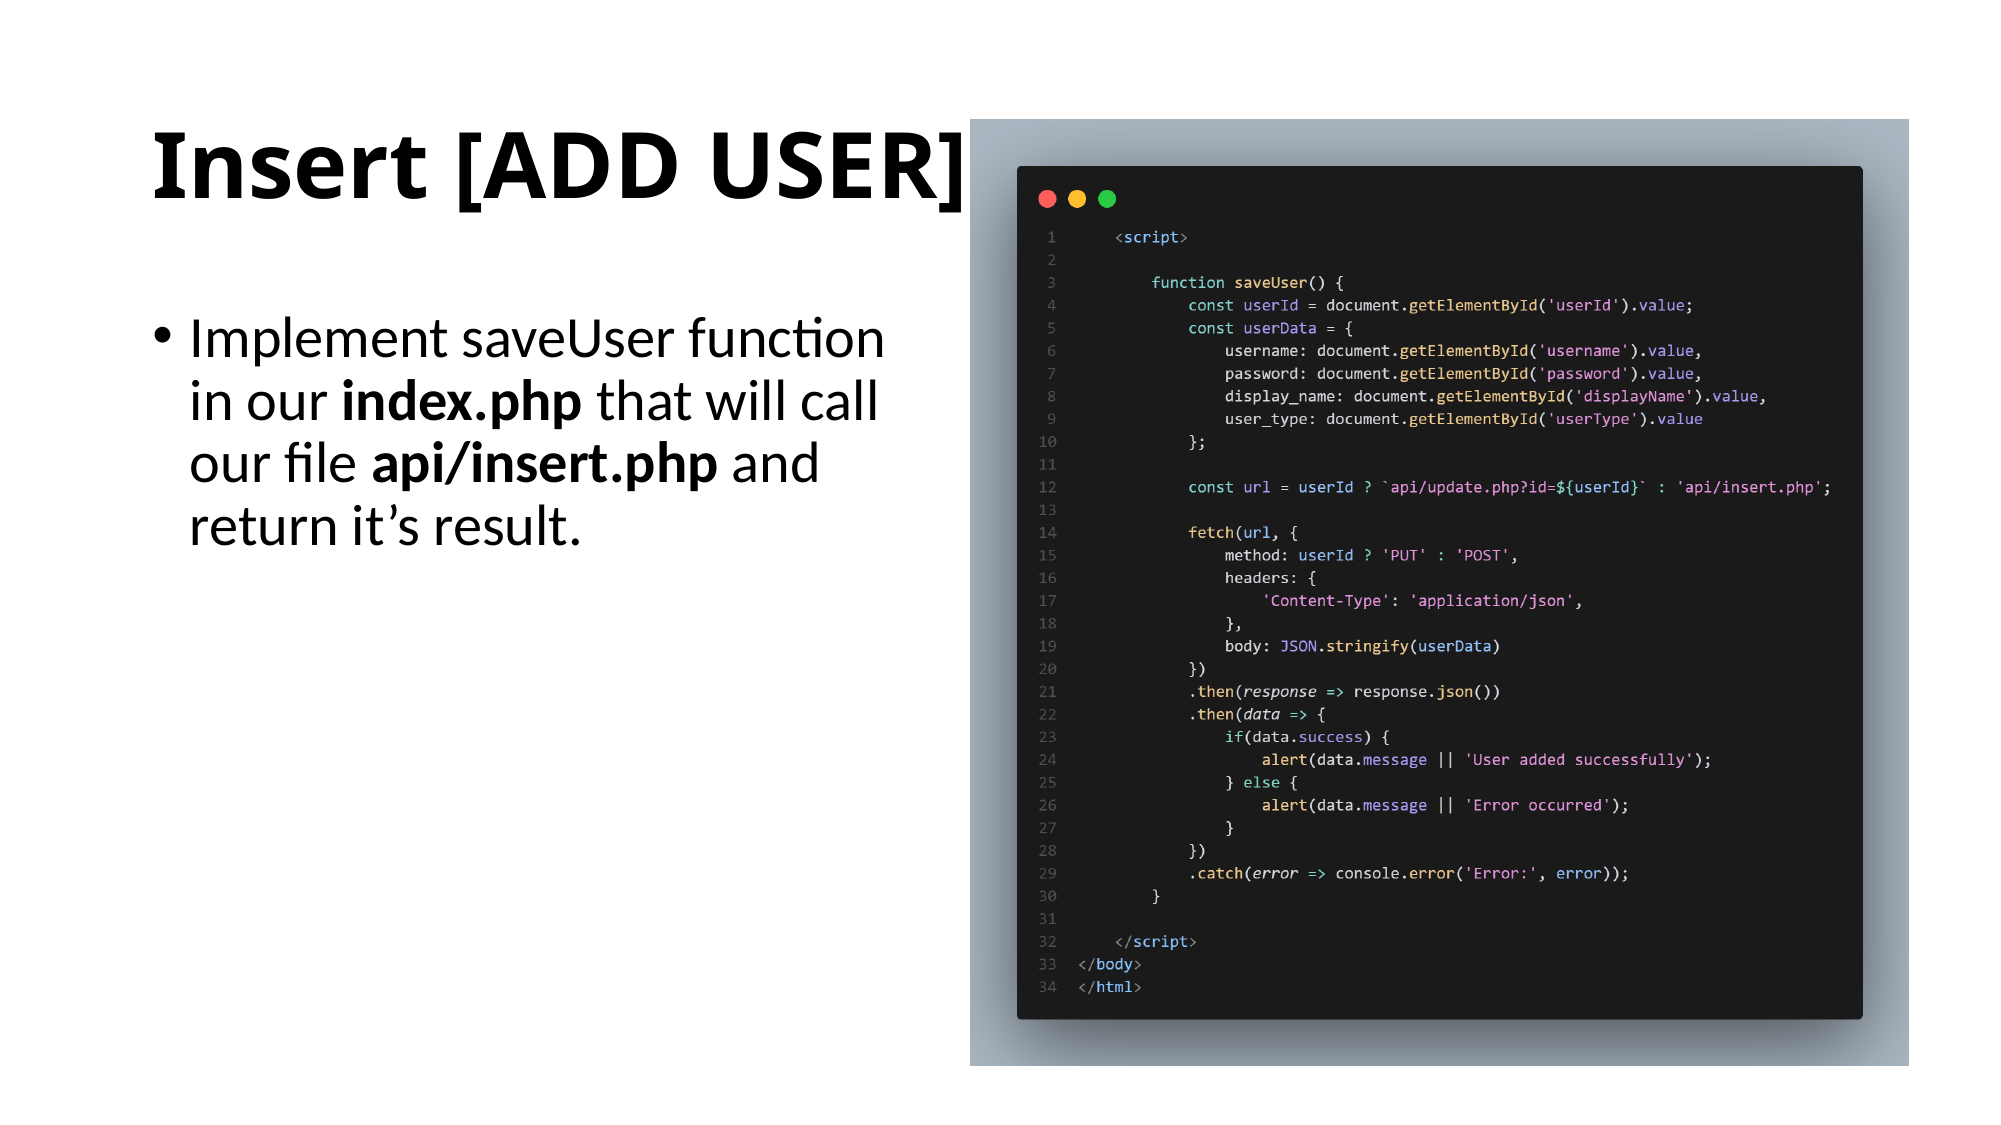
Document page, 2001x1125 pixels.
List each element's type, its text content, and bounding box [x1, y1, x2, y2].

list Implement saveUser function in our index.php that will call our file api/insert.php and return it’s result. [137, 299, 950, 1014]
picture [970, 119, 1909, 1066]
title Insert [ADD USER] [137, 59, 1012, 278]
